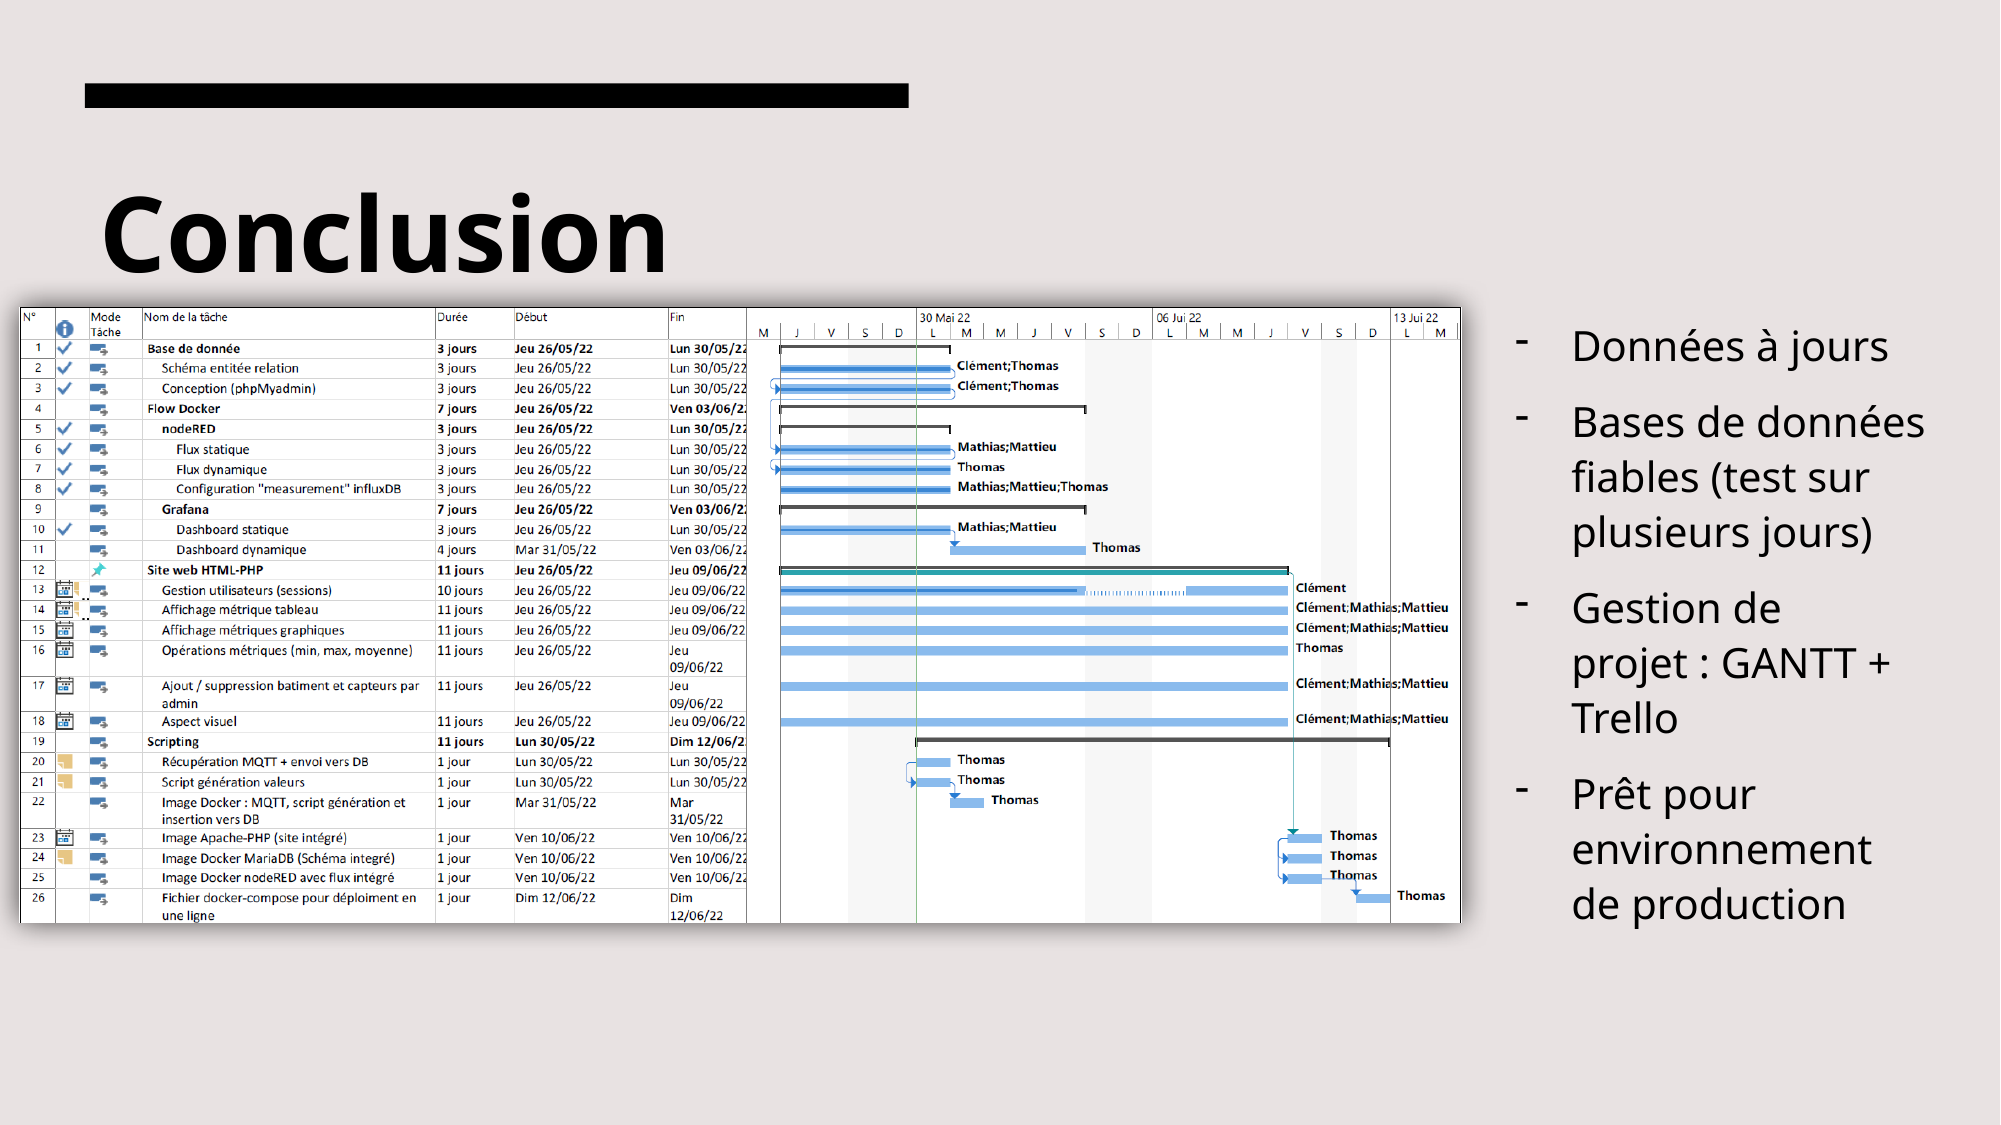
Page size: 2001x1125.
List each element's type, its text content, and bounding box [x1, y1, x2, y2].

picture [19, 307, 1462, 923]
list Données à jours Bases de données fiables (test sur plusieurs jours) Gestion de projet : GANTT + Trello Prêt pour environnement de production [1500, 307, 1942, 923]
title Conclusion [84, 160, 692, 284]
